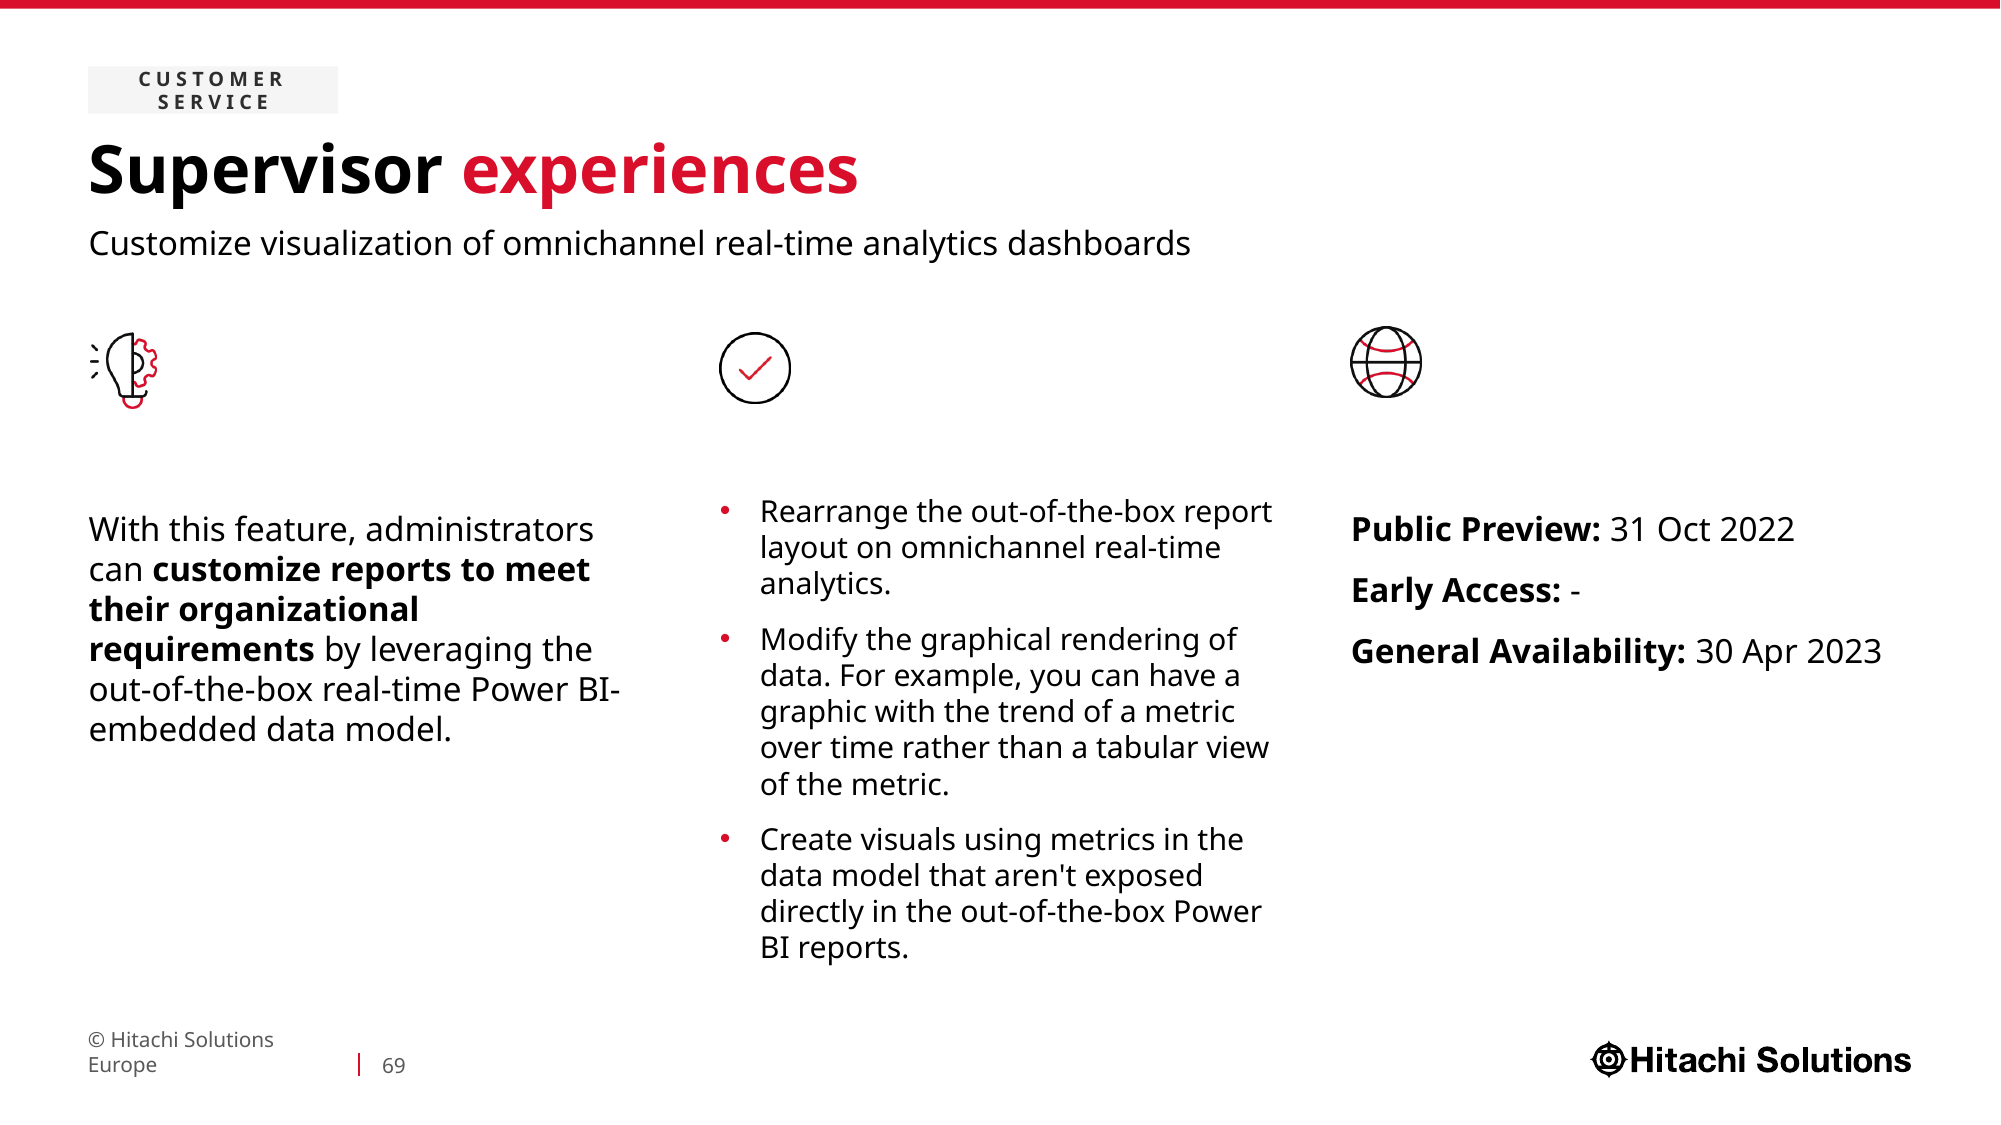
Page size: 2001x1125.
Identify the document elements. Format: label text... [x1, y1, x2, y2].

list Customer service [88, 66, 339, 114]
list Rearrange the out-of-the-box report layout on omnichannel real-time analytics. Modify the graphical rendering of data. For example, you can have a graphic with the trend of a metric over time rather than a tabular view of the metric. Create visuals using metrics in the data model that aren't exposed directly in the out-of-the-box Power BI reports. [719, 326, 1281, 971]
list With this feature, administrators can customize reports to meet their organizational requirements by leveraging the out-of-the-box real-time Power BI-embedded data model. [88, 326, 650, 971]
picture [90, 332, 157, 409]
list Public Preview: 31 Oct 2022 Early Access: - General Availability: 30 Apr 2023 [1350, 326, 1912, 971]
picture [1350, 326, 1422, 398]
title Supervisor experiences [88, 136, 1912, 196]
list Customize visualization of omnichannel real-time analytics dashboards [88, 221, 1912, 264]
picture [719, 332, 791, 404]
